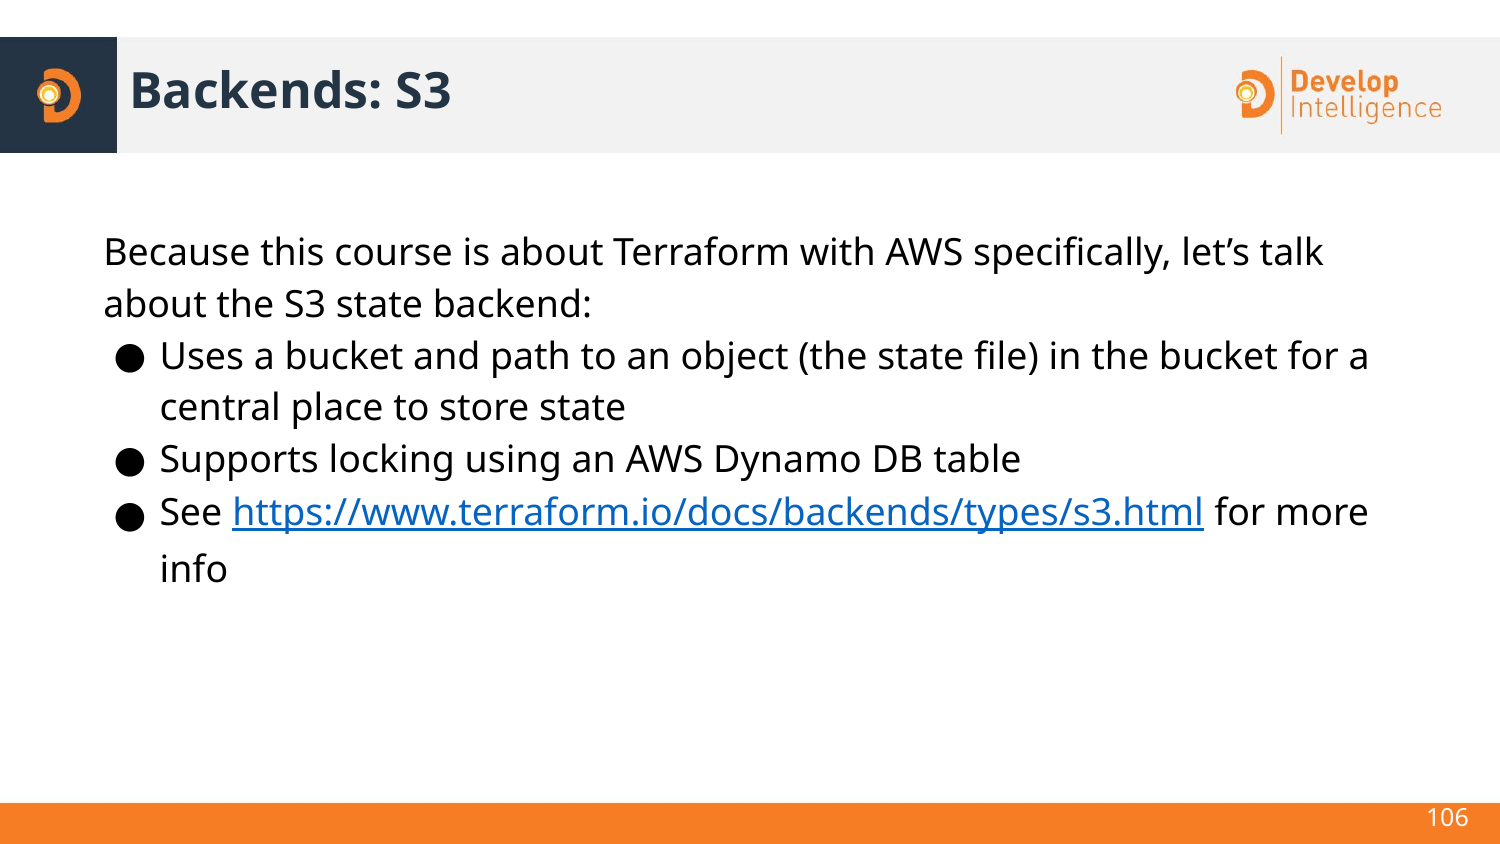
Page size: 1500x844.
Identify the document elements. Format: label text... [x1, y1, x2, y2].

title Backends: S3 [118, 36, 1500, 148]
slide_number 106 [1396, 800, 1499, 838]
picture [0, 0, 1500, 844]
list Because this course is about Terraform with AWS specifically, let’s talk about the S3 state backend: Uses a bucket and path to an object (the state file) in the bucket for a central place to store state Supports locking using an AWS Dynamo DB table See https://www.terraform.io/docs/backends/types/s3.html for more info [103, 215, 1397, 688]
